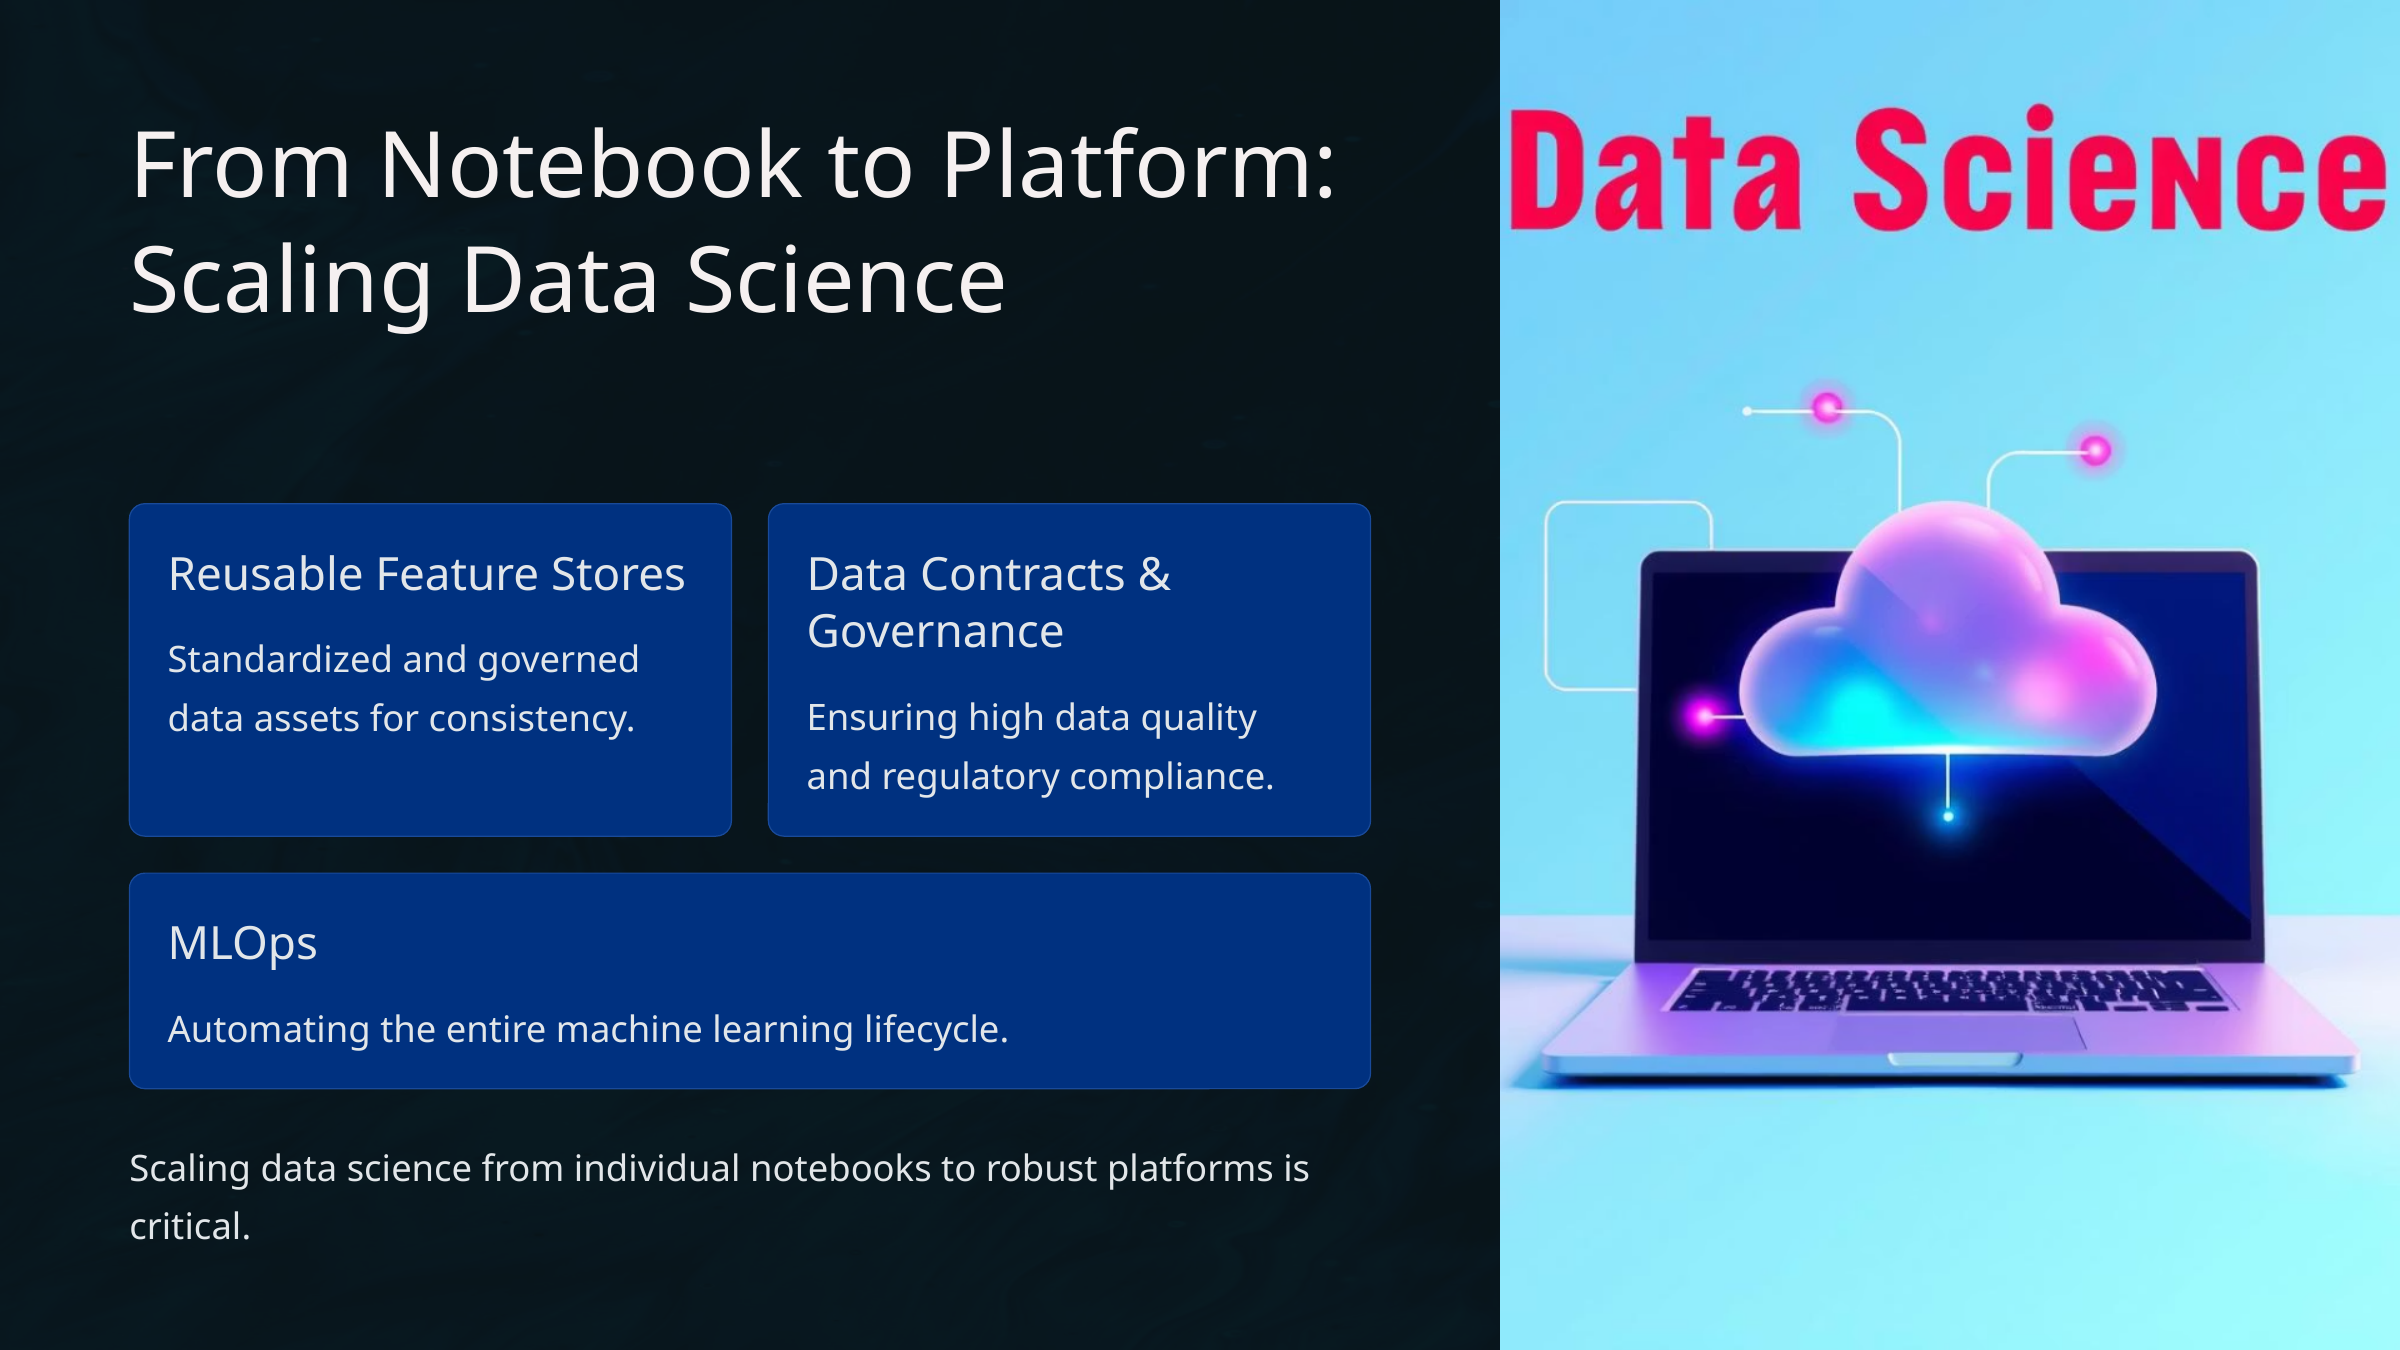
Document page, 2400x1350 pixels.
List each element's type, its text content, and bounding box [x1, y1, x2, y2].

text_box Data Contracts & Governance [806, 542, 1333, 658]
text_box Scaling data science from individual notebooks to robust platforms is critical. [129, 1130, 1371, 1249]
text_box Ensuring high data quality and regulatory compliance. [806, 679, 1333, 798]
picture [1499, 0, 2400, 1350]
text_box [129, 873, 1371, 1089]
text_box Automating the entire machine learning lifecycle. [167, 991, 1333, 1051]
text_box From Notebook to Platform: Scaling Data Science [129, 101, 1371, 449]
text_box [129, 503, 732, 837]
text_box MLOps [167, 911, 630, 970]
text_box Standardized and governed data assets for consistency. [167, 621, 694, 741]
text_box [768, 503, 1371, 837]
text_box Reusable Feature Stores [167, 541, 692, 600]
